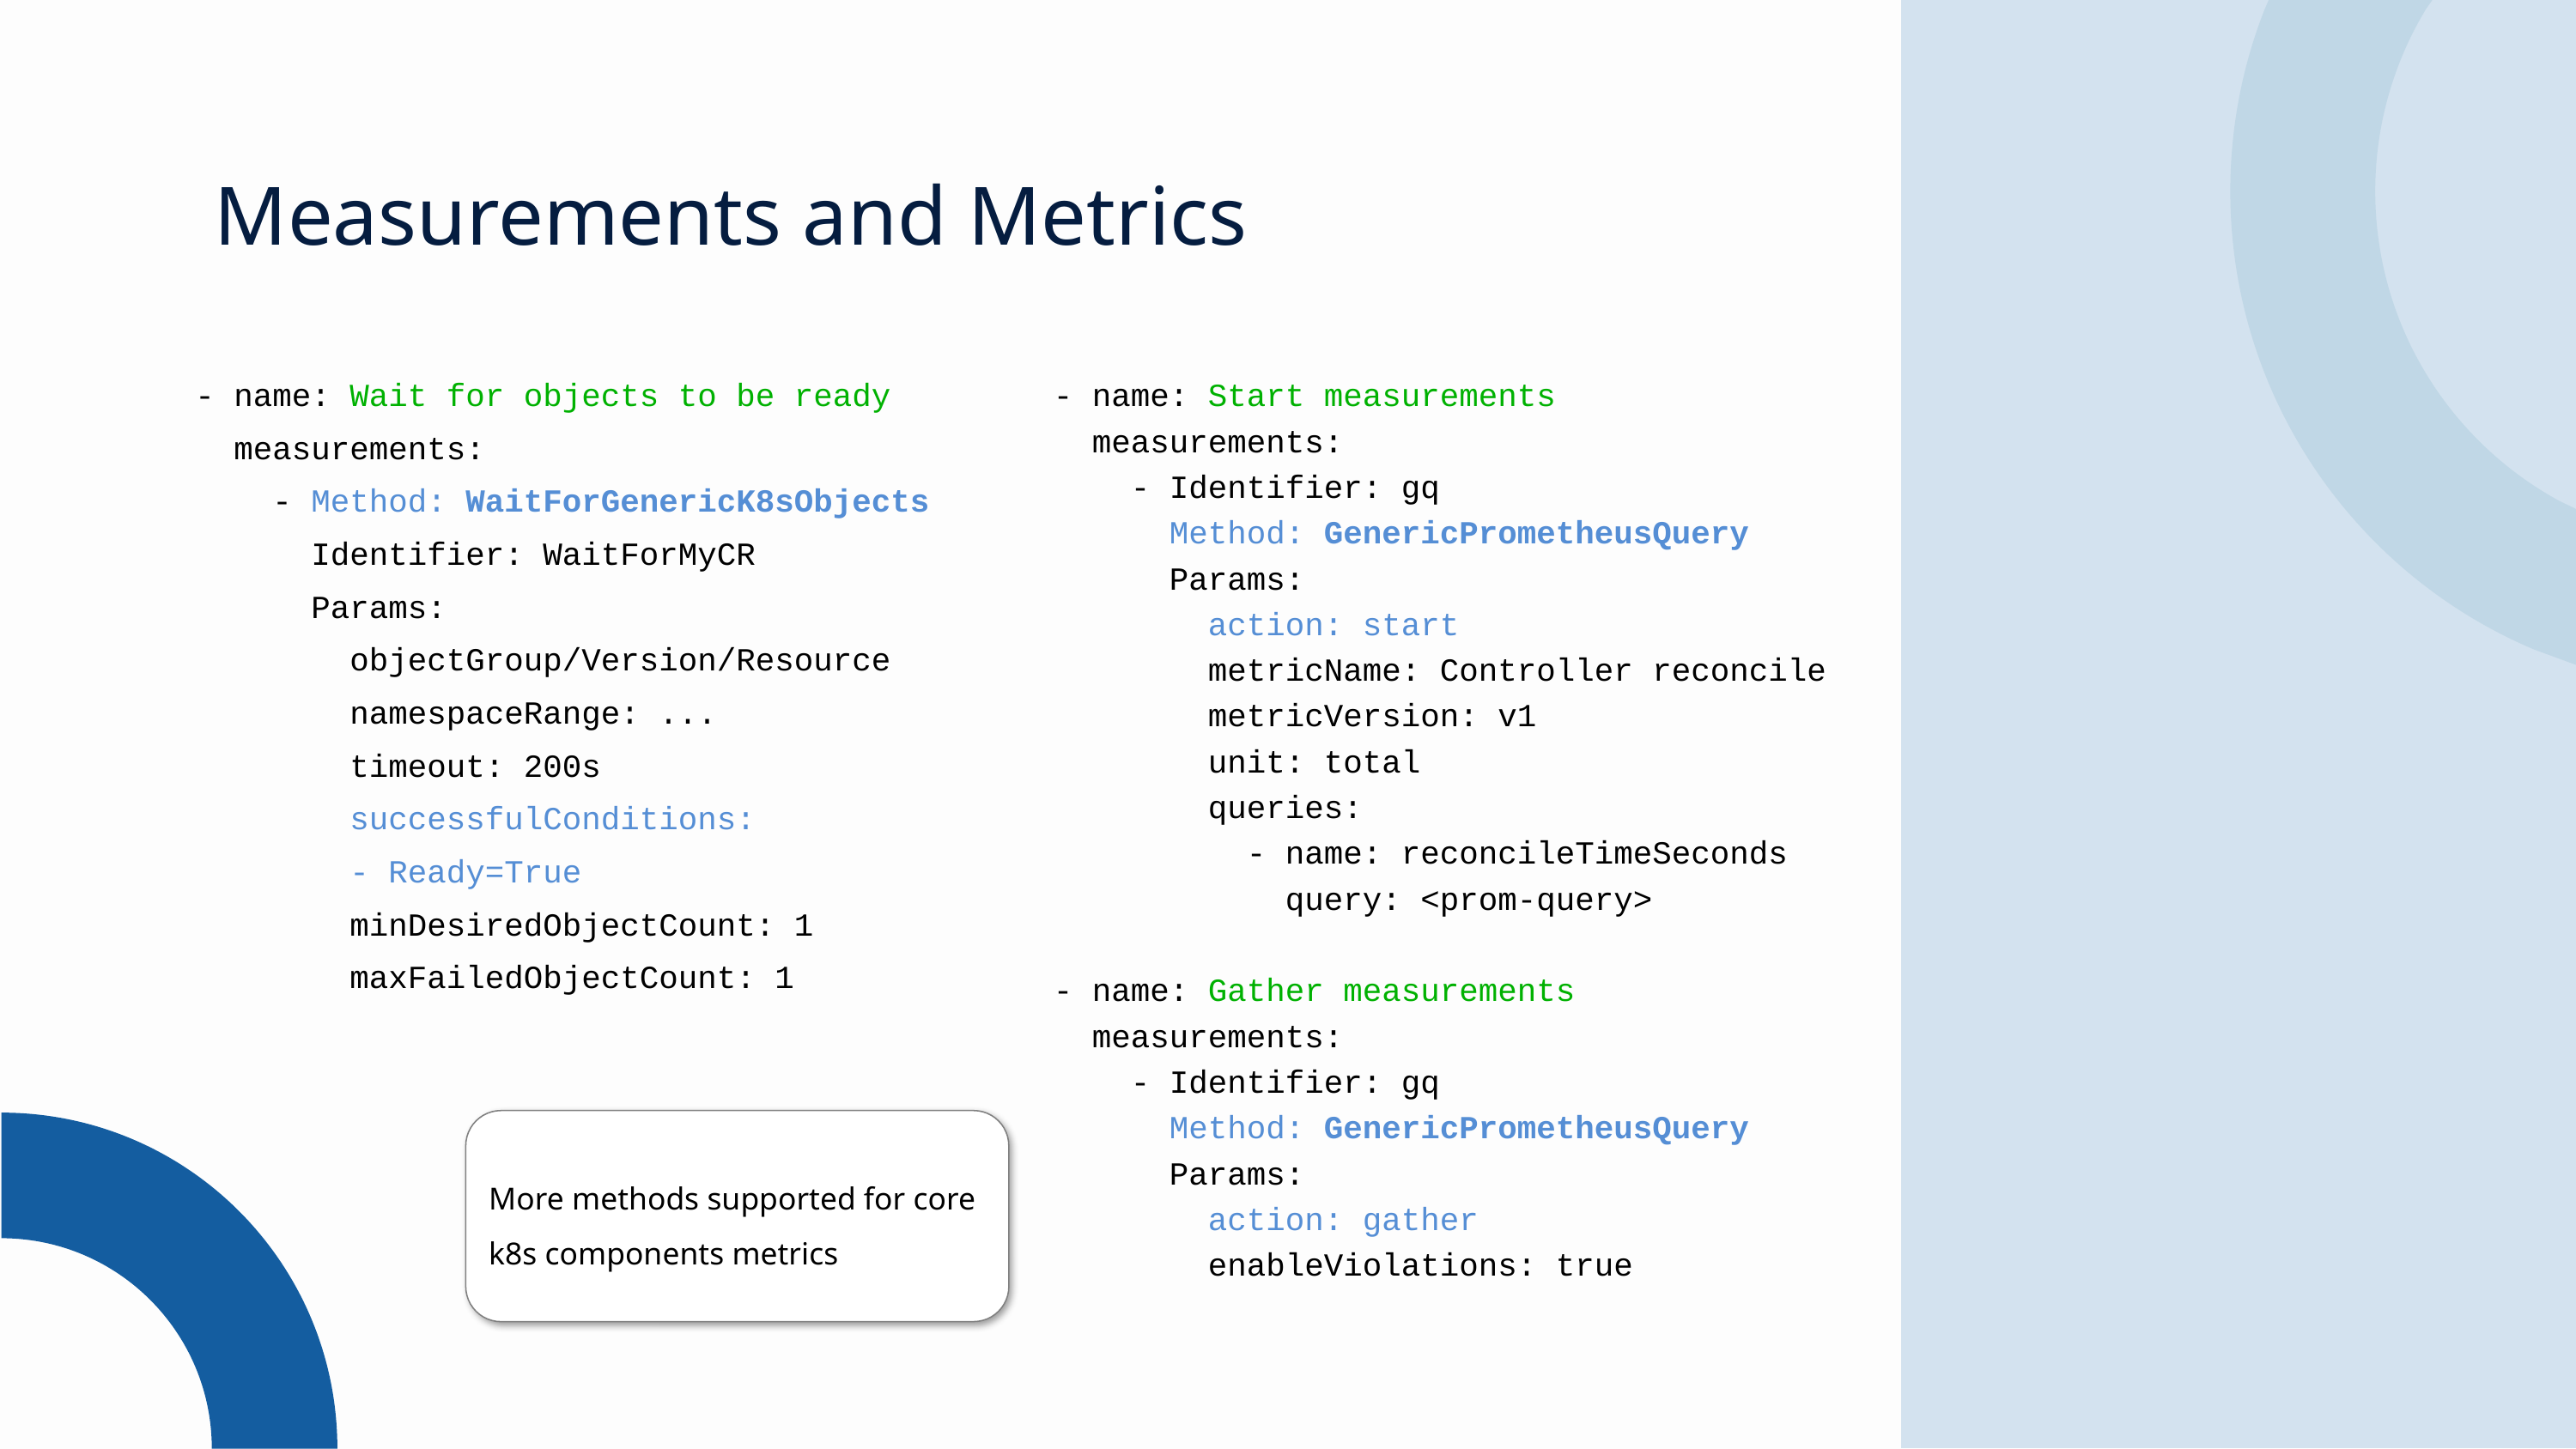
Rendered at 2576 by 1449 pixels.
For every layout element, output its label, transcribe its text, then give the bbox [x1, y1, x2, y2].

text_box Measurements and Metrics [214, 148, 1701, 261]
text_box - name: Start measurements measurements: - Identifier: gq Method: GenericPrometheusQuery Params: action: start metricName: Controller reconcile metricVersion: v1 unit: total queries: - name: reconcileTimeSeconds query: <prom-query> - name: Gather measurements measurements: - Identifier: gq Method: GenericPrometheusQuery Params: action: gather enableViolations: true [1041, 367, 1839, 1289]
text_box - name: Wait for objects to be ready measurements: - Method: WaitForGenericK8sObjects Identifier: WaitForMyCR Params: objectGroup/Version/Resource namespaceRange: ... timeout: 200s successfulConditions: - Ready=True minDesiredObjectCount: 1 maxFailedObjectCount: 1 [182, 367, 943, 1002]
text_box [0, 1111, 339, 1449]
text_box More methods supported for core k8s components metrics [464, 1108, 1011, 1324]
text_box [1900, 0, 2576, 1449]
